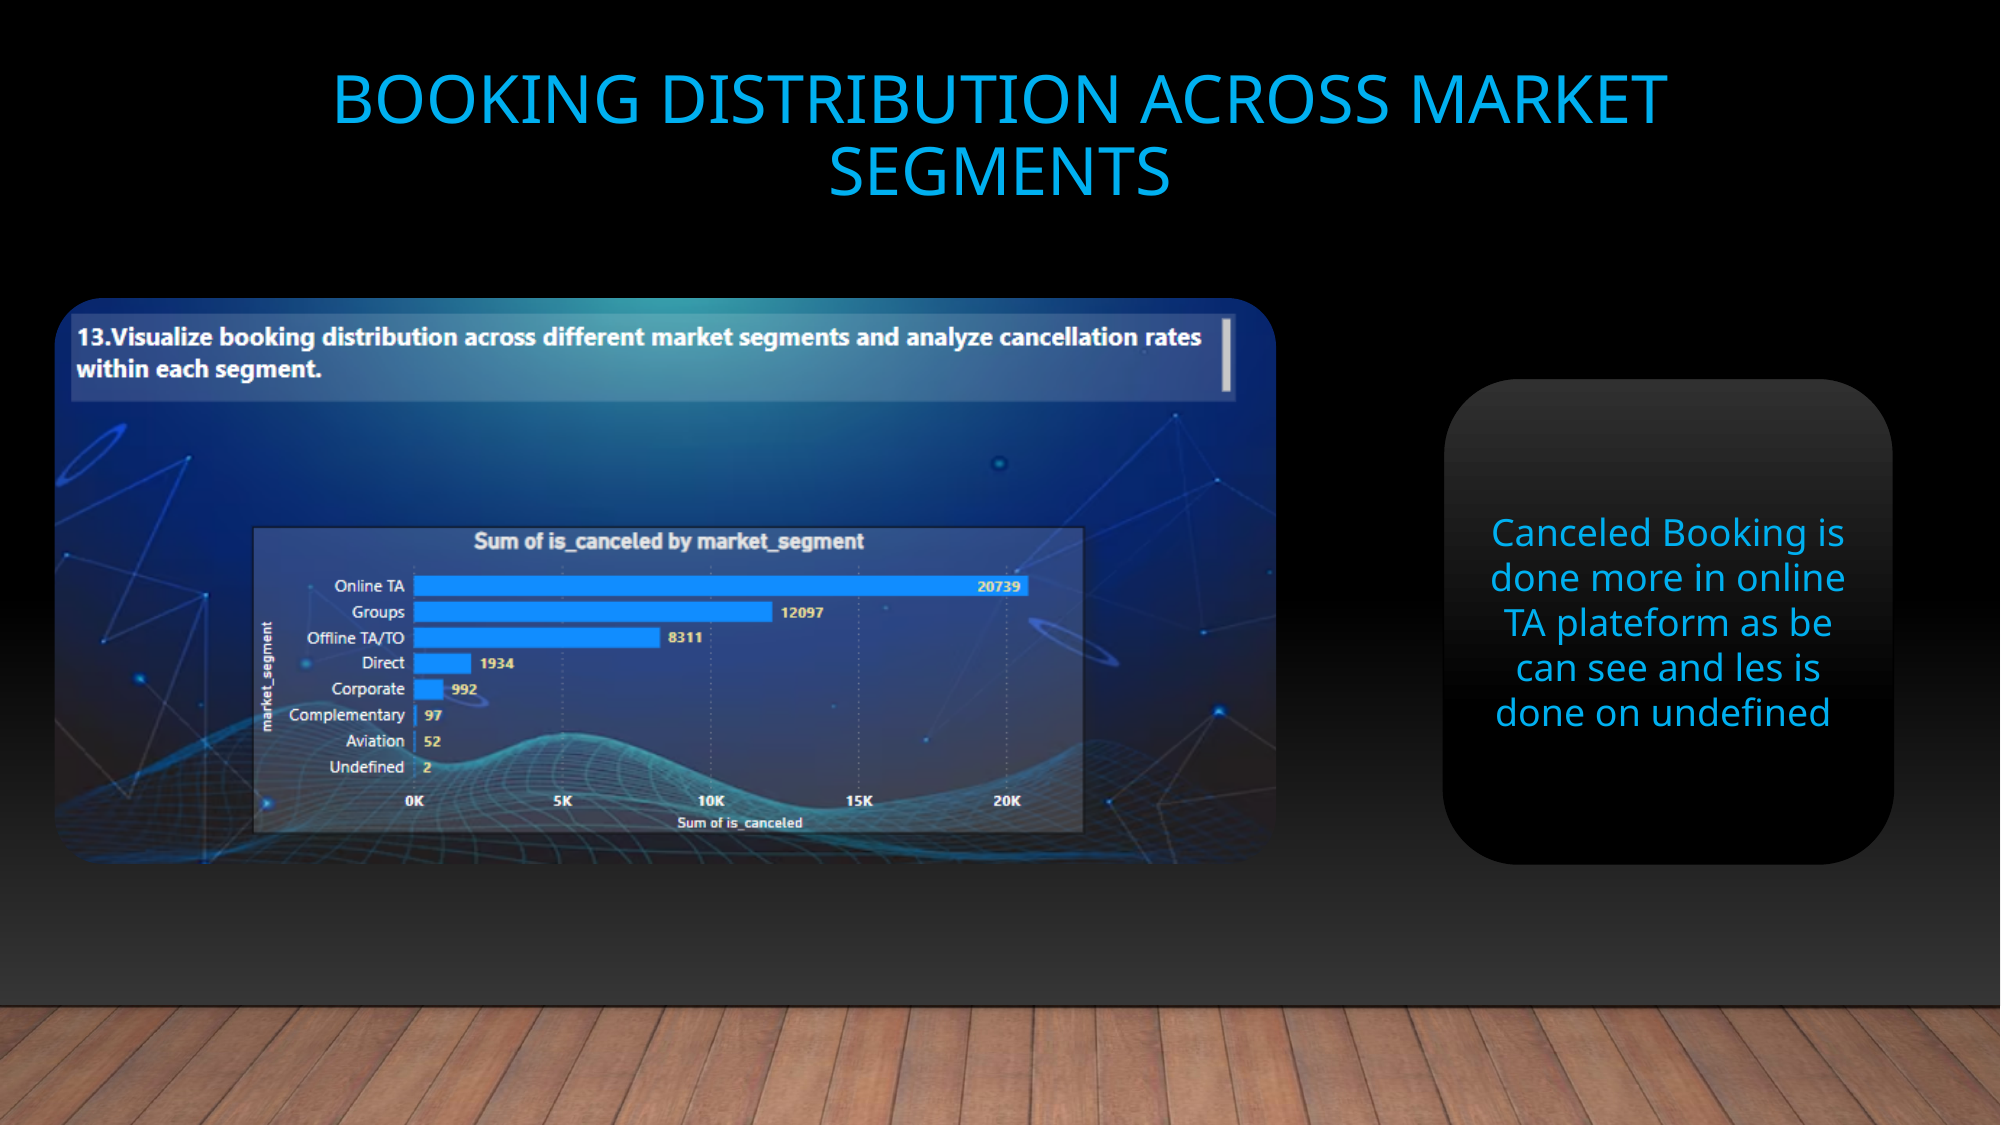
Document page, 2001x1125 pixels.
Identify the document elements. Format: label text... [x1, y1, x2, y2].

text_box Canceled Booking is done more in online TA plateform as be can see and les is done on undefined [1442, 377, 1895, 865]
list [54, 297, 1277, 865]
title BOOKING DISTRIBUTION ACROSS MARKET SEGMENTS [238, 50, 1763, 227]
picture [0, 1005, 2000, 1125]
